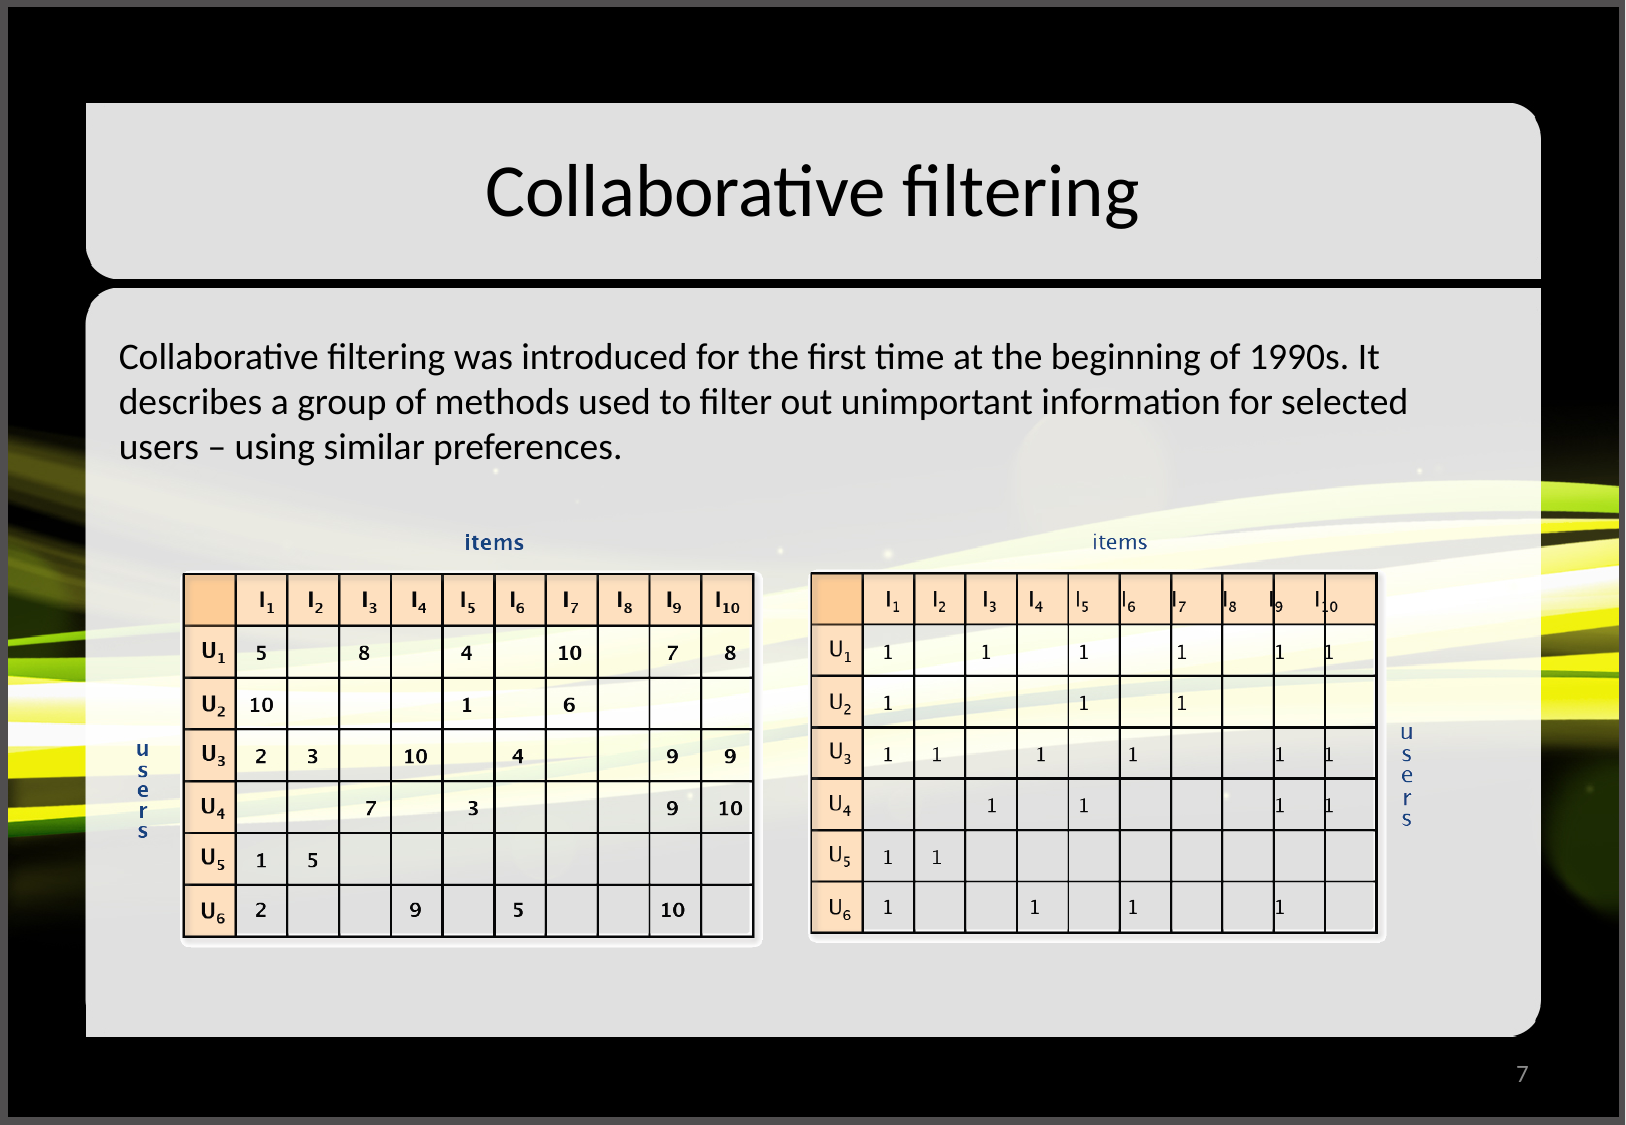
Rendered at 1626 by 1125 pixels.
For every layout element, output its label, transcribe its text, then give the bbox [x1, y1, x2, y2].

list Collaborative filtering was introduced for the first time at the beginning of 1990s. It describes a group of methods used to filter out unimportant information for selected users – using similar preferences. [103, 324, 1506, 1000]
title Collaborative filtering [80, 107, 1544, 266]
slide_number 7 [1164, 1042, 1544, 1103]
picture [0, 0, 1626, 1125]
